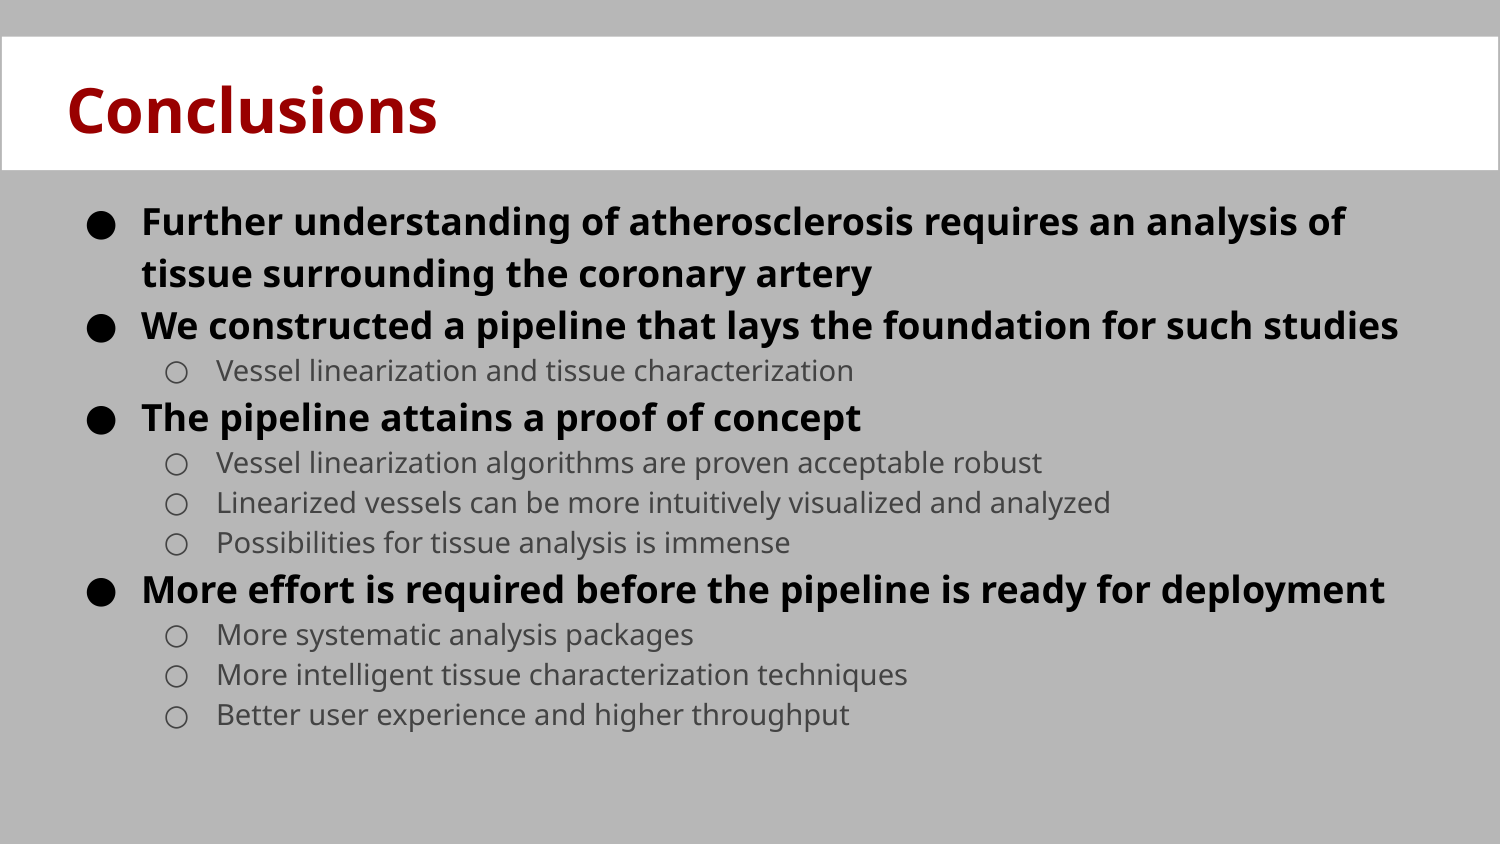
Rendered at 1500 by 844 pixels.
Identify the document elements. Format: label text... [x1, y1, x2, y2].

text_box [1, 36, 1499, 171]
list Further understanding of atherosclerosis requires an analysis of tissue surrounding the coronary artery We constructed a pipeline that lays the foundation for such studies Vessel linearization and tissue characterization The pipeline attains a proof of concept Vessel linearization algorithms are proven acceptable robust Linearized vessels can be more intuitively visualized and analyzed Possibilities for tissue analysis is immense More effort is required before the pipeline is ready for deployment More systematic analysis packages More intelligent tissue characterization techniques Better user experience and higher throughput [51, 176, 1449, 797]
title Conclusions [51, 56, 1449, 151]
